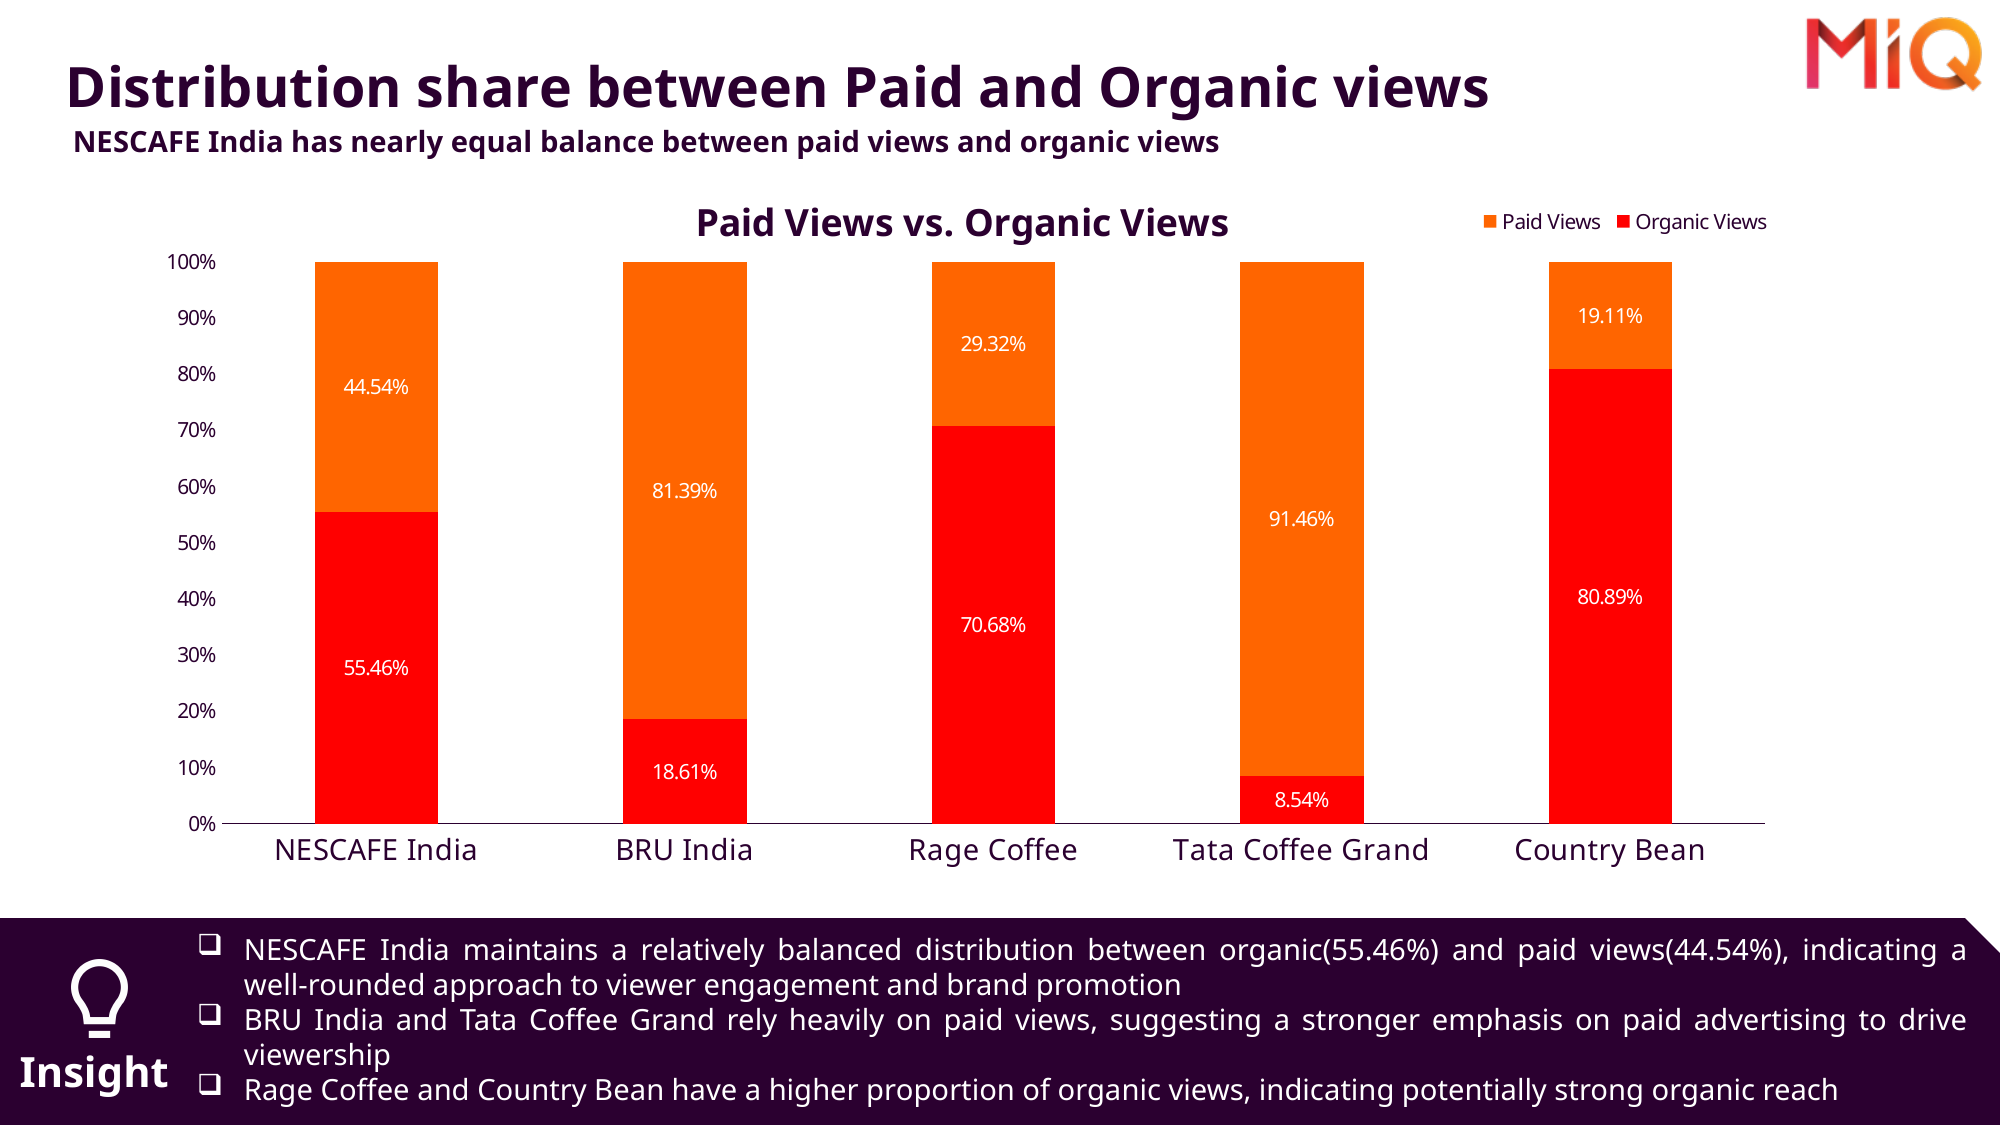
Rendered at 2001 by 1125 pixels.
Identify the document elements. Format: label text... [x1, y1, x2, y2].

picture [1797, 15, 2000, 94]
text_box [0, 937, 2000, 1125]
chart [132, 161, 1794, 917]
text_box [1801, 918, 1970, 923]
text_box NESCAFE India maintains a relatively balanced distribution between organic(55.46%) and paid views(44.54%), indicating a well-rounded approach to viewer engagement and brand promotion BRU India and Tata Coffee Grand rely heavily on paid views, suggesting a stronger emphasis on paid advertising to drive viewership Rage Coffee and Country Bean have a higher proportion of organic views, indicating potentially strong organic reach [182, 923, 1984, 1114]
text_box Insight [0, 1052, 182, 1101]
text_box NESCAFE India has nearly equal balance between paid views and organic views [58, 116, 1719, 167]
text_box Distribution share between Paid and Organic views [51, 44, 1867, 127]
text_box [0, 918, 182, 1052]
picture [70, 958, 128, 1038]
